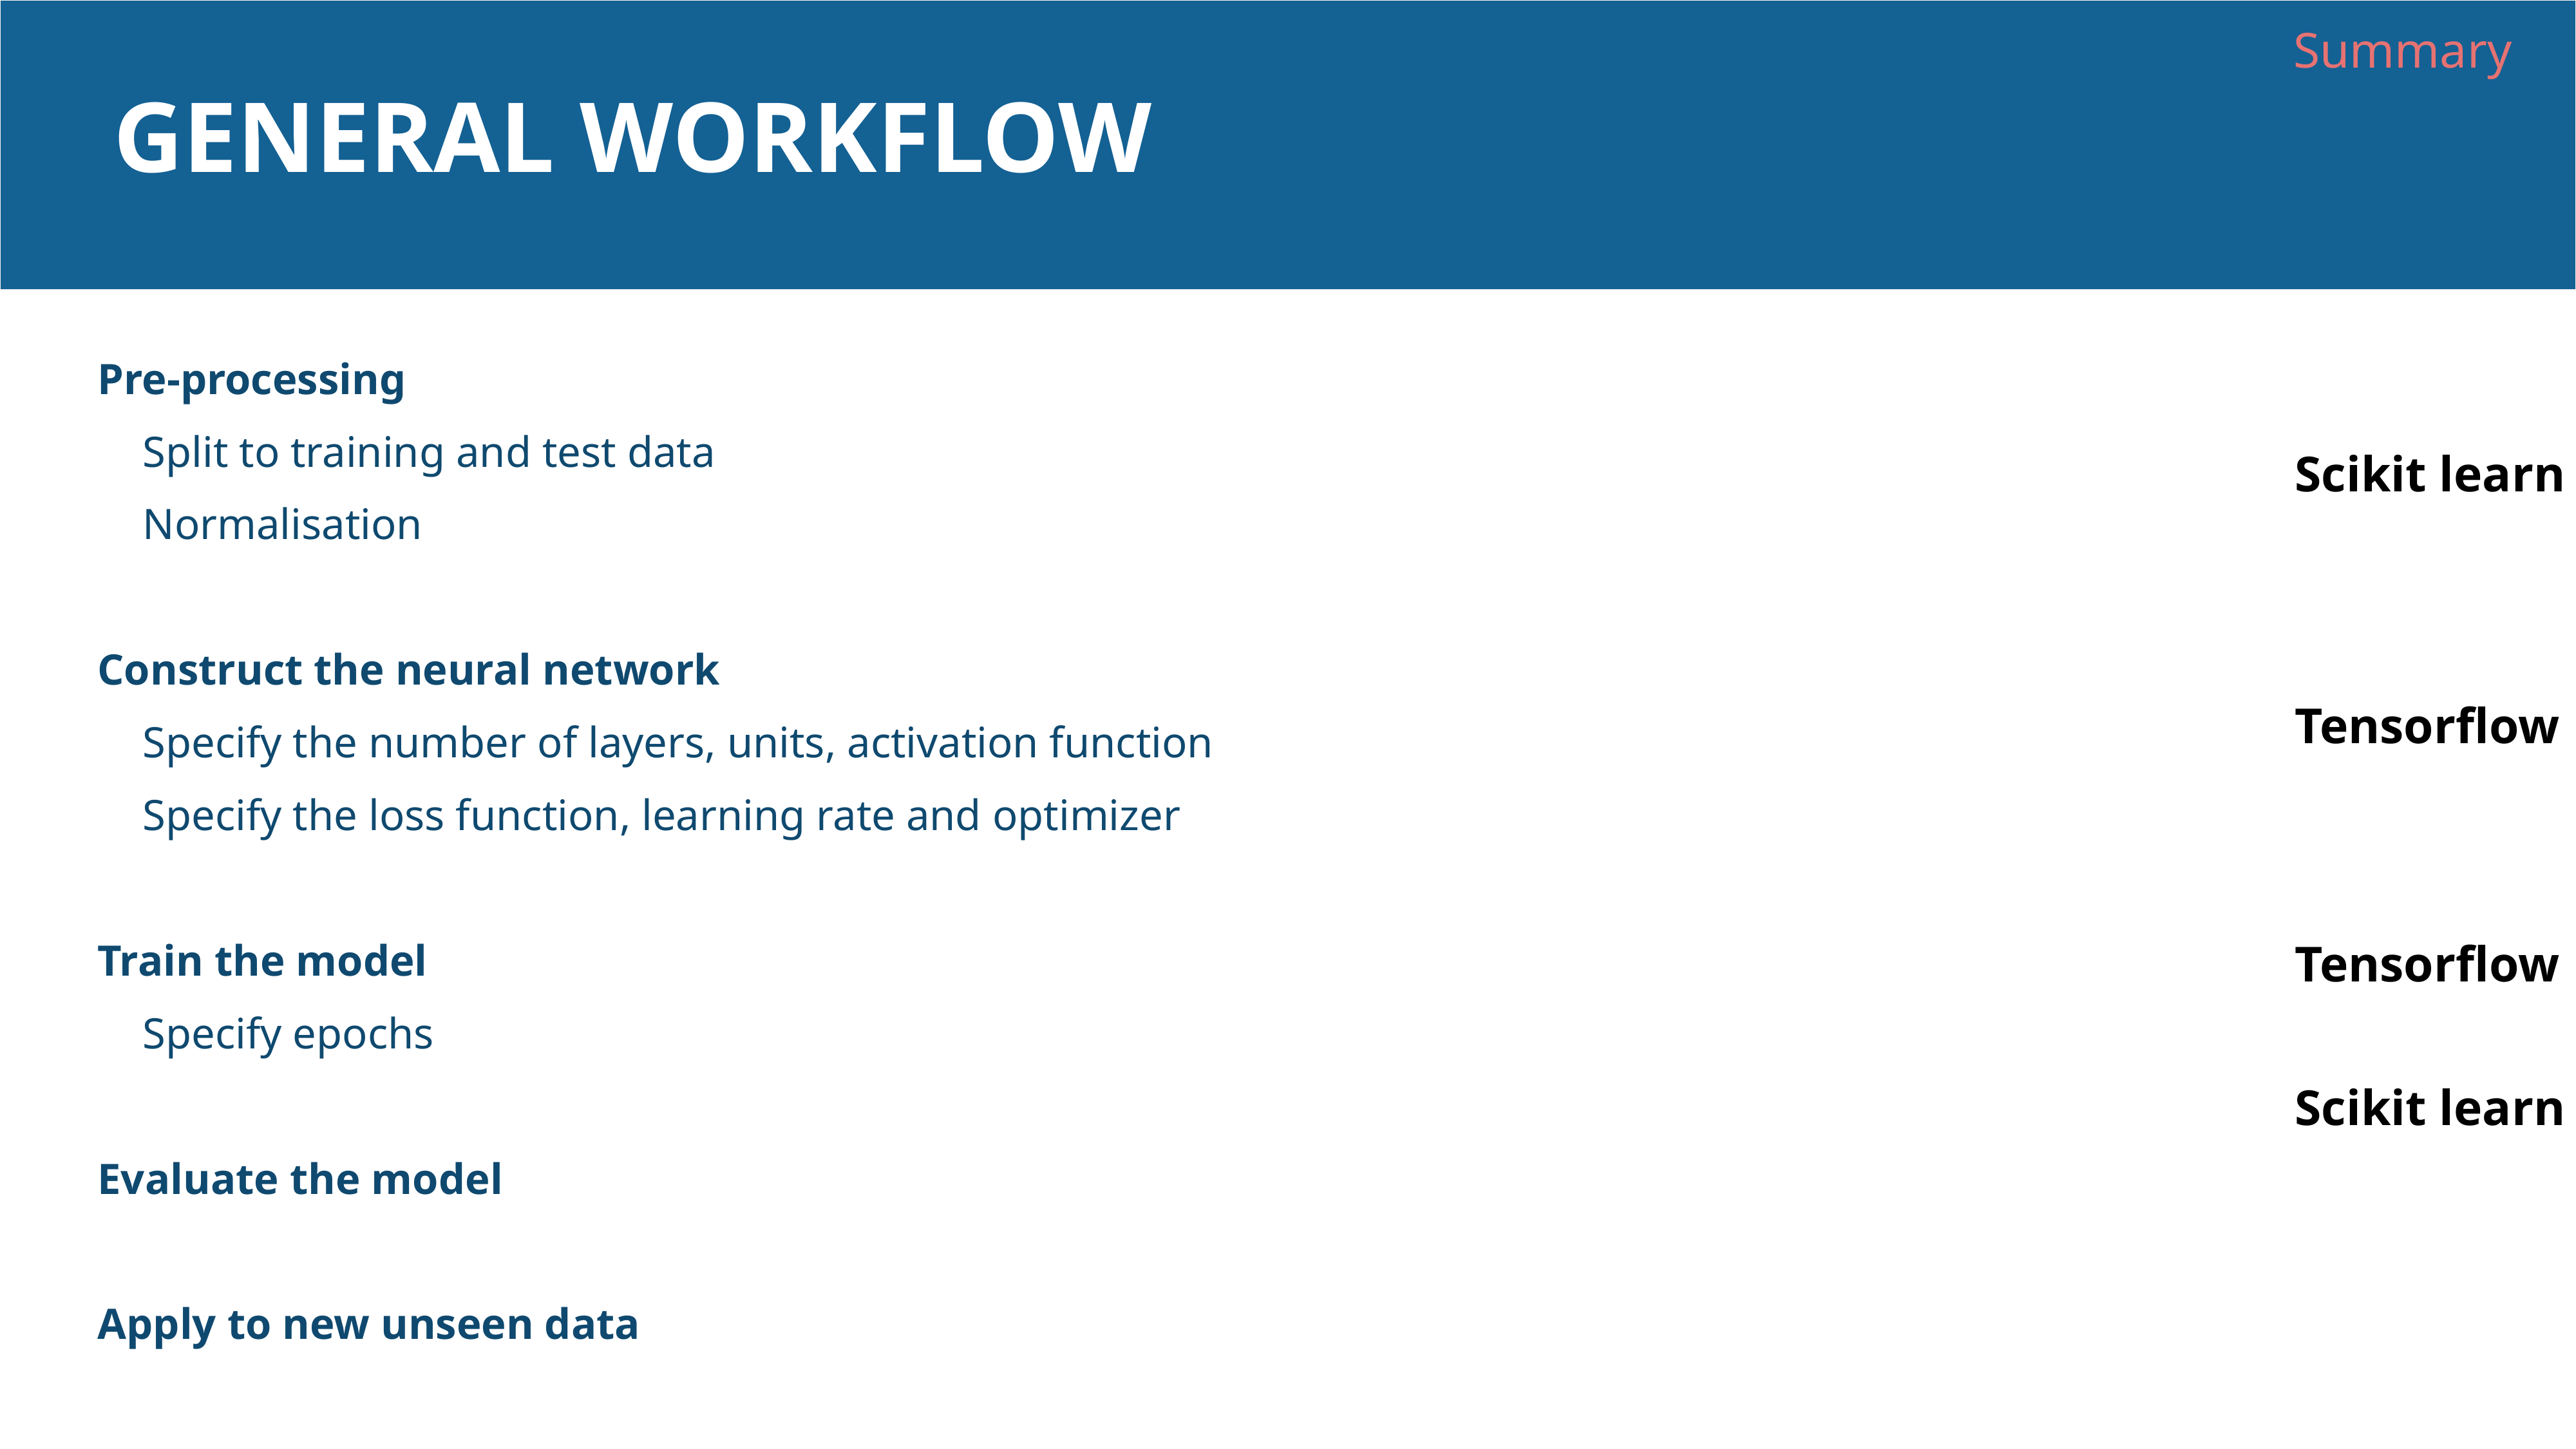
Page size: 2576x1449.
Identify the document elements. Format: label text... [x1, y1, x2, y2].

text_box Tensorflow [2286, 929, 2576, 997]
text_box Tensorflow [2286, 690, 2576, 758]
text_box Summary [2284, 15, 2576, 82]
list Pre-processing Split to training and test data Normalisation Construct the neural network Specify the number of layers, units, activation function Specify the loss function, learning rate and optimizer Train the model Specify epochs Evaluate the model Apply to new unseen data [88, 344, 1561, 1356]
title General workflow [88, 50, 2387, 240]
text_box Scikit learn [2286, 1072, 2576, 1140]
text_box Scikit learn [2286, 439, 2576, 507]
